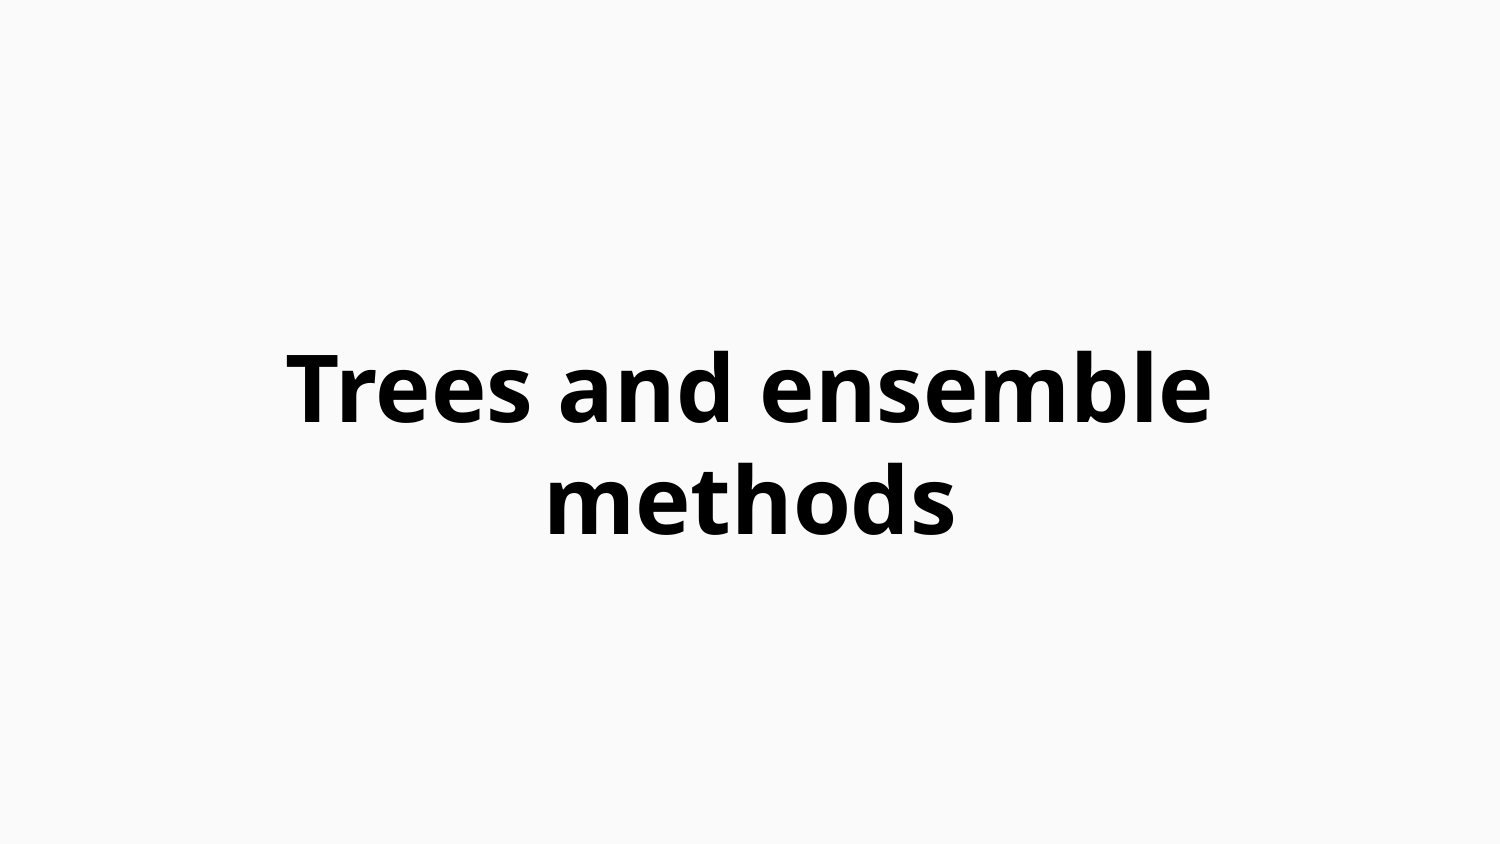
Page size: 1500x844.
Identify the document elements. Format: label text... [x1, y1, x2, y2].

title Trees and ensemble methods [187, 275, 1313, 569]
